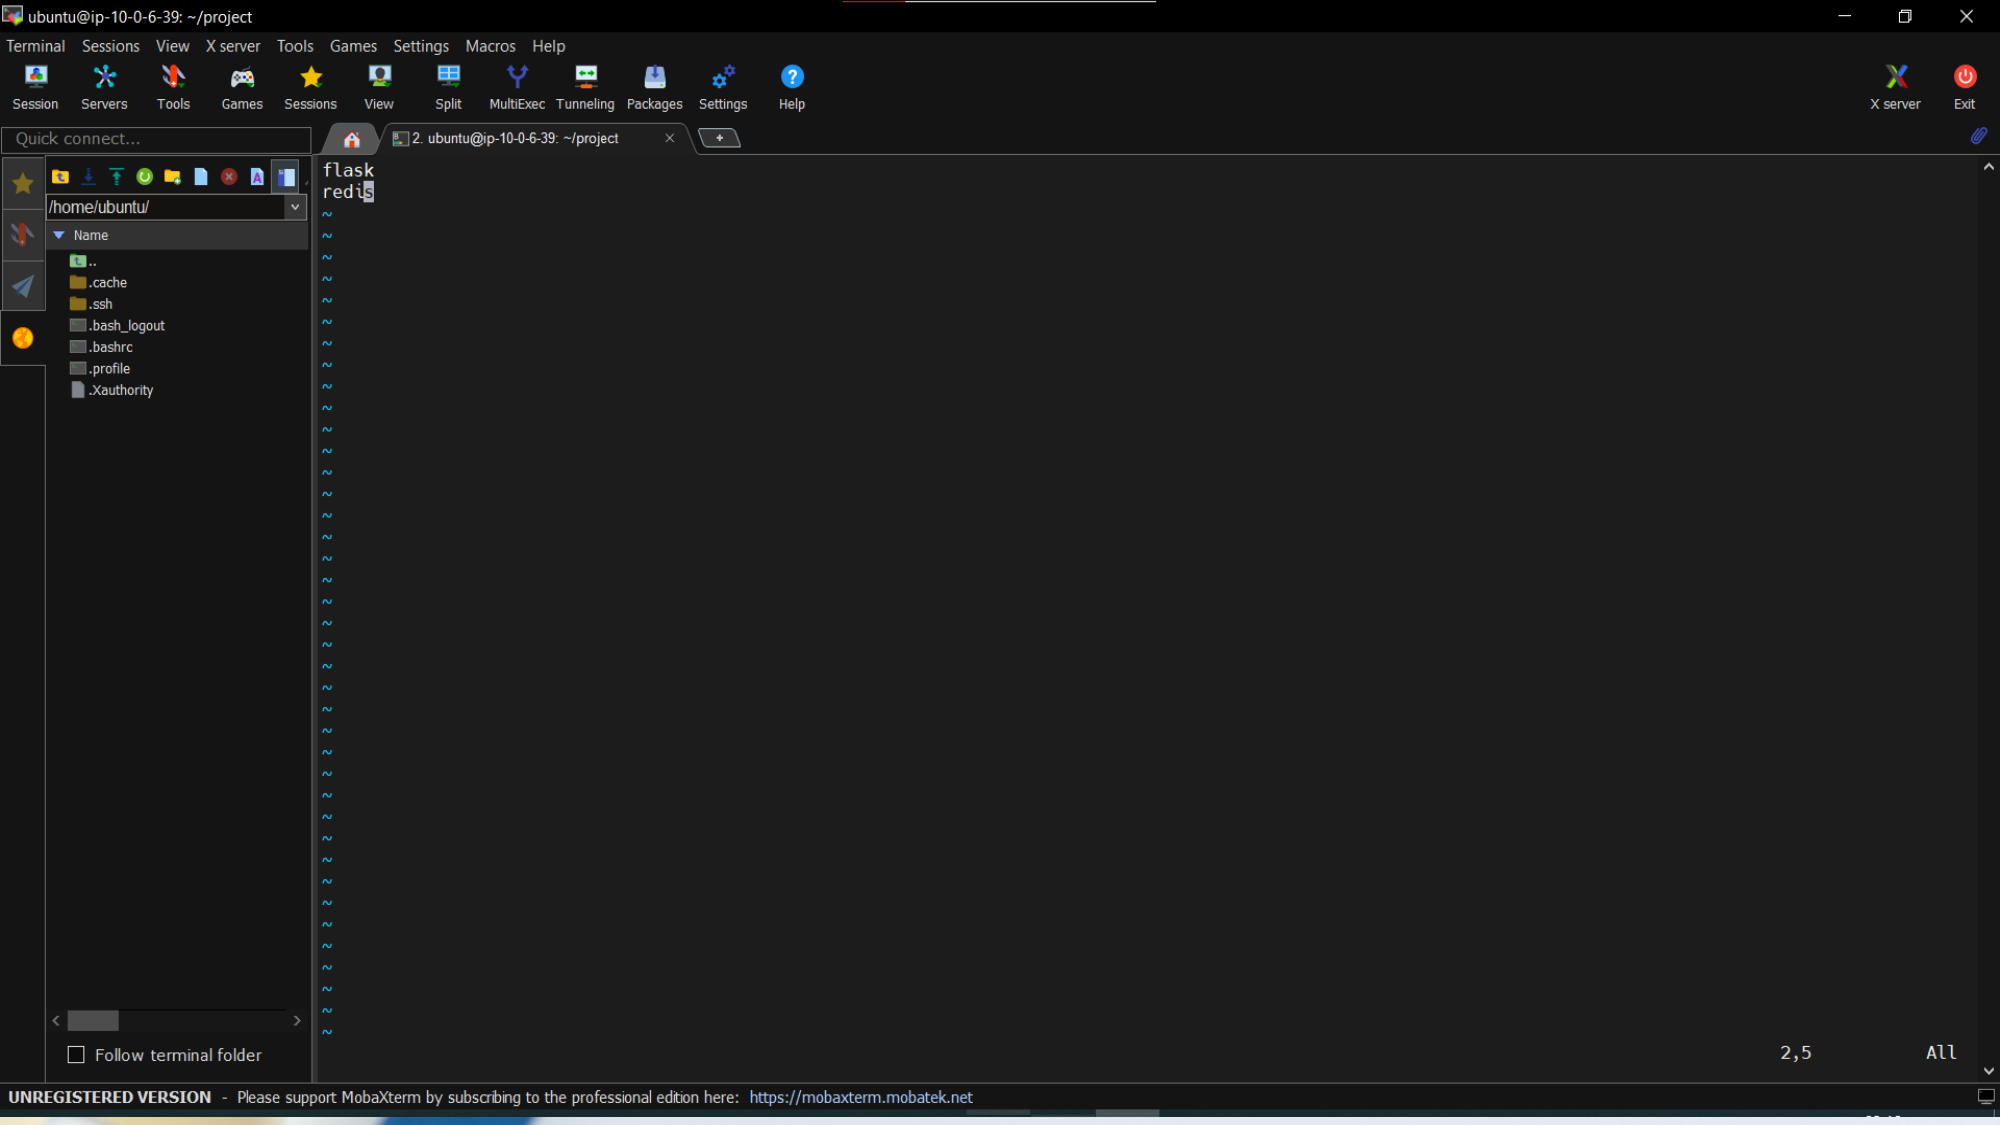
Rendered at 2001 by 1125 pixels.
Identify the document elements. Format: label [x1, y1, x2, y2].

picture [0, 0, 2000, 1117]
text_box [0, 1117, 2000, 1125]
